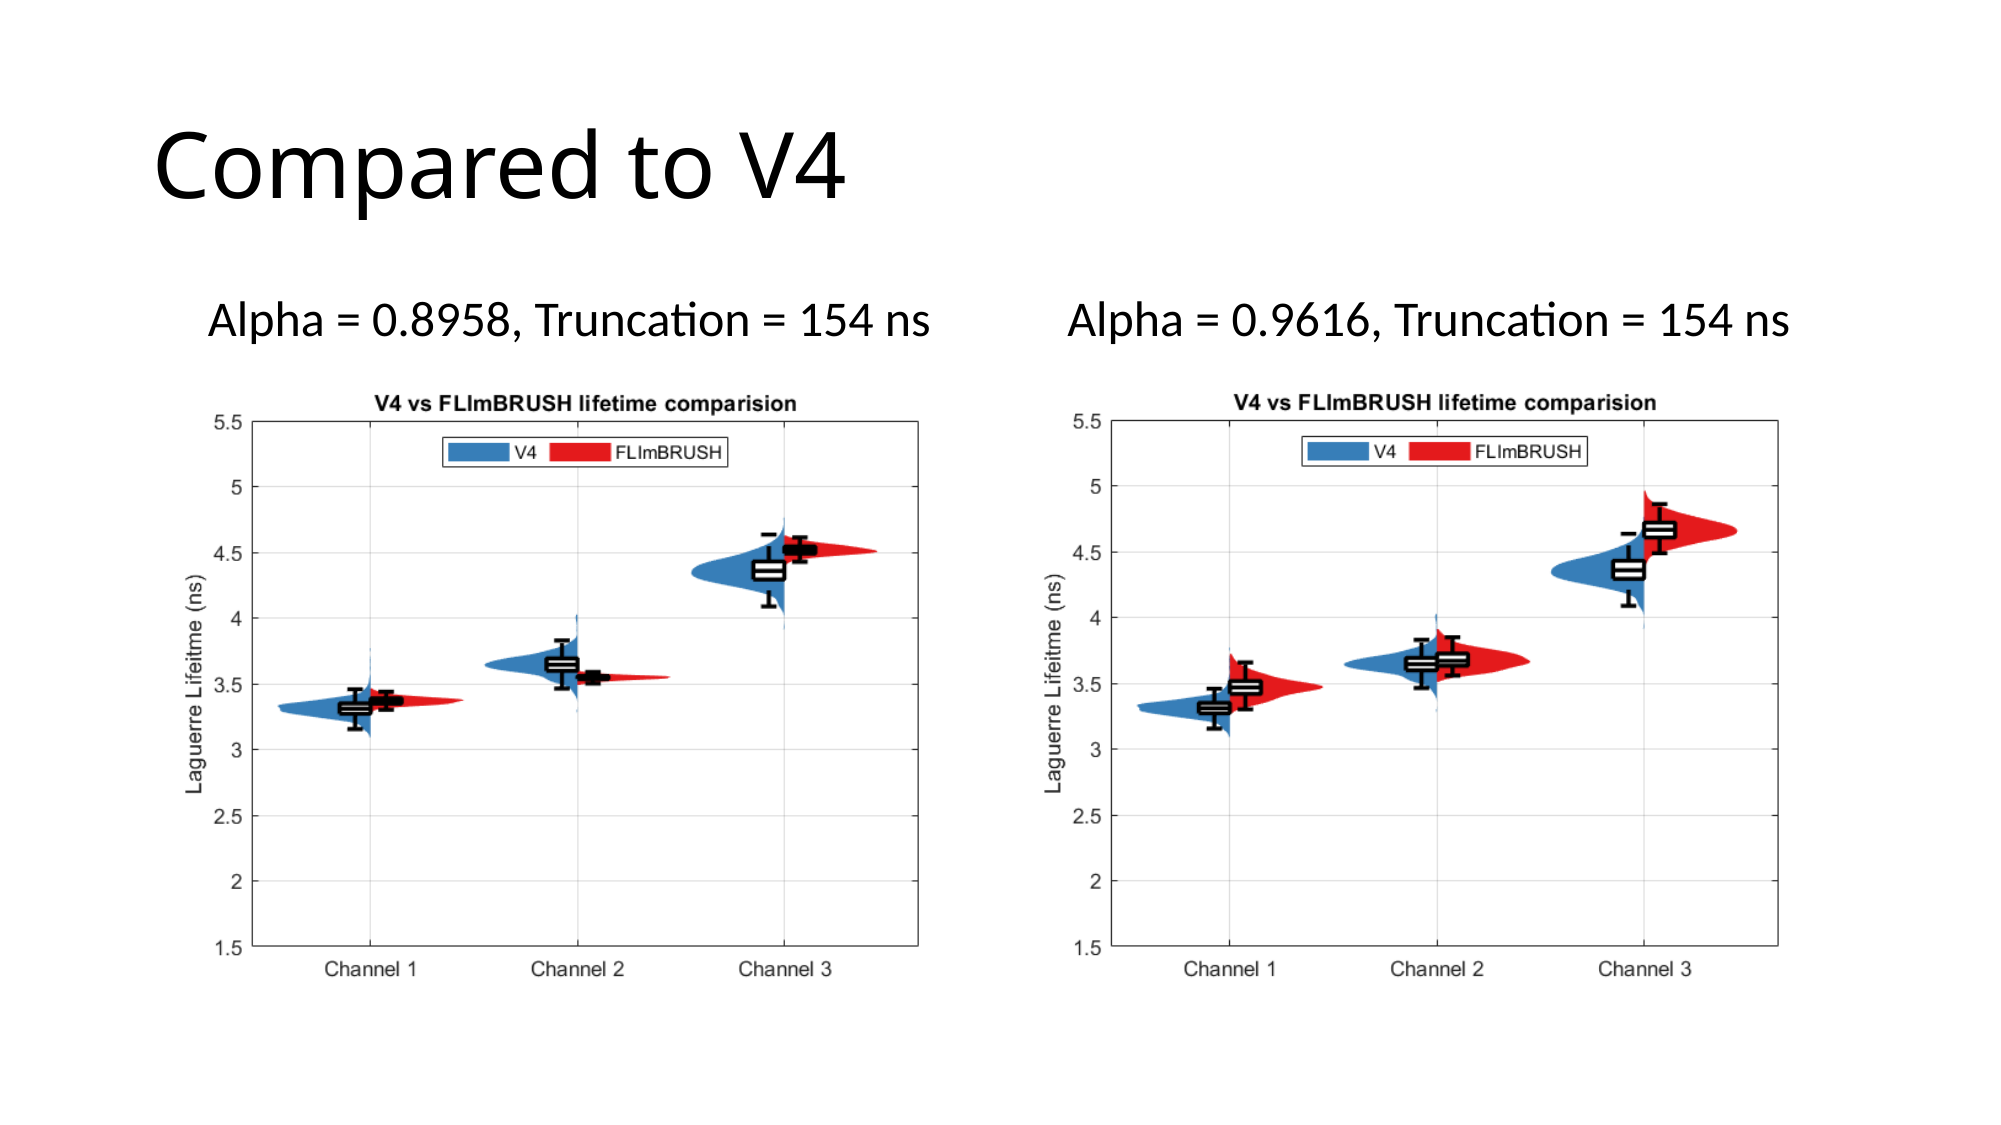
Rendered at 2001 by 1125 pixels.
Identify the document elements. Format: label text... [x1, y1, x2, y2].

list Alpha = 0.9616, Truncation = 154 ns [1052, 285, 1807, 365]
text_box Alpha = 0.8958, Truncation = 154 ns [192, 285, 948, 365]
title Compared to V4 [137, 59, 1863, 278]
picture [140, 372, 1860, 1018]
